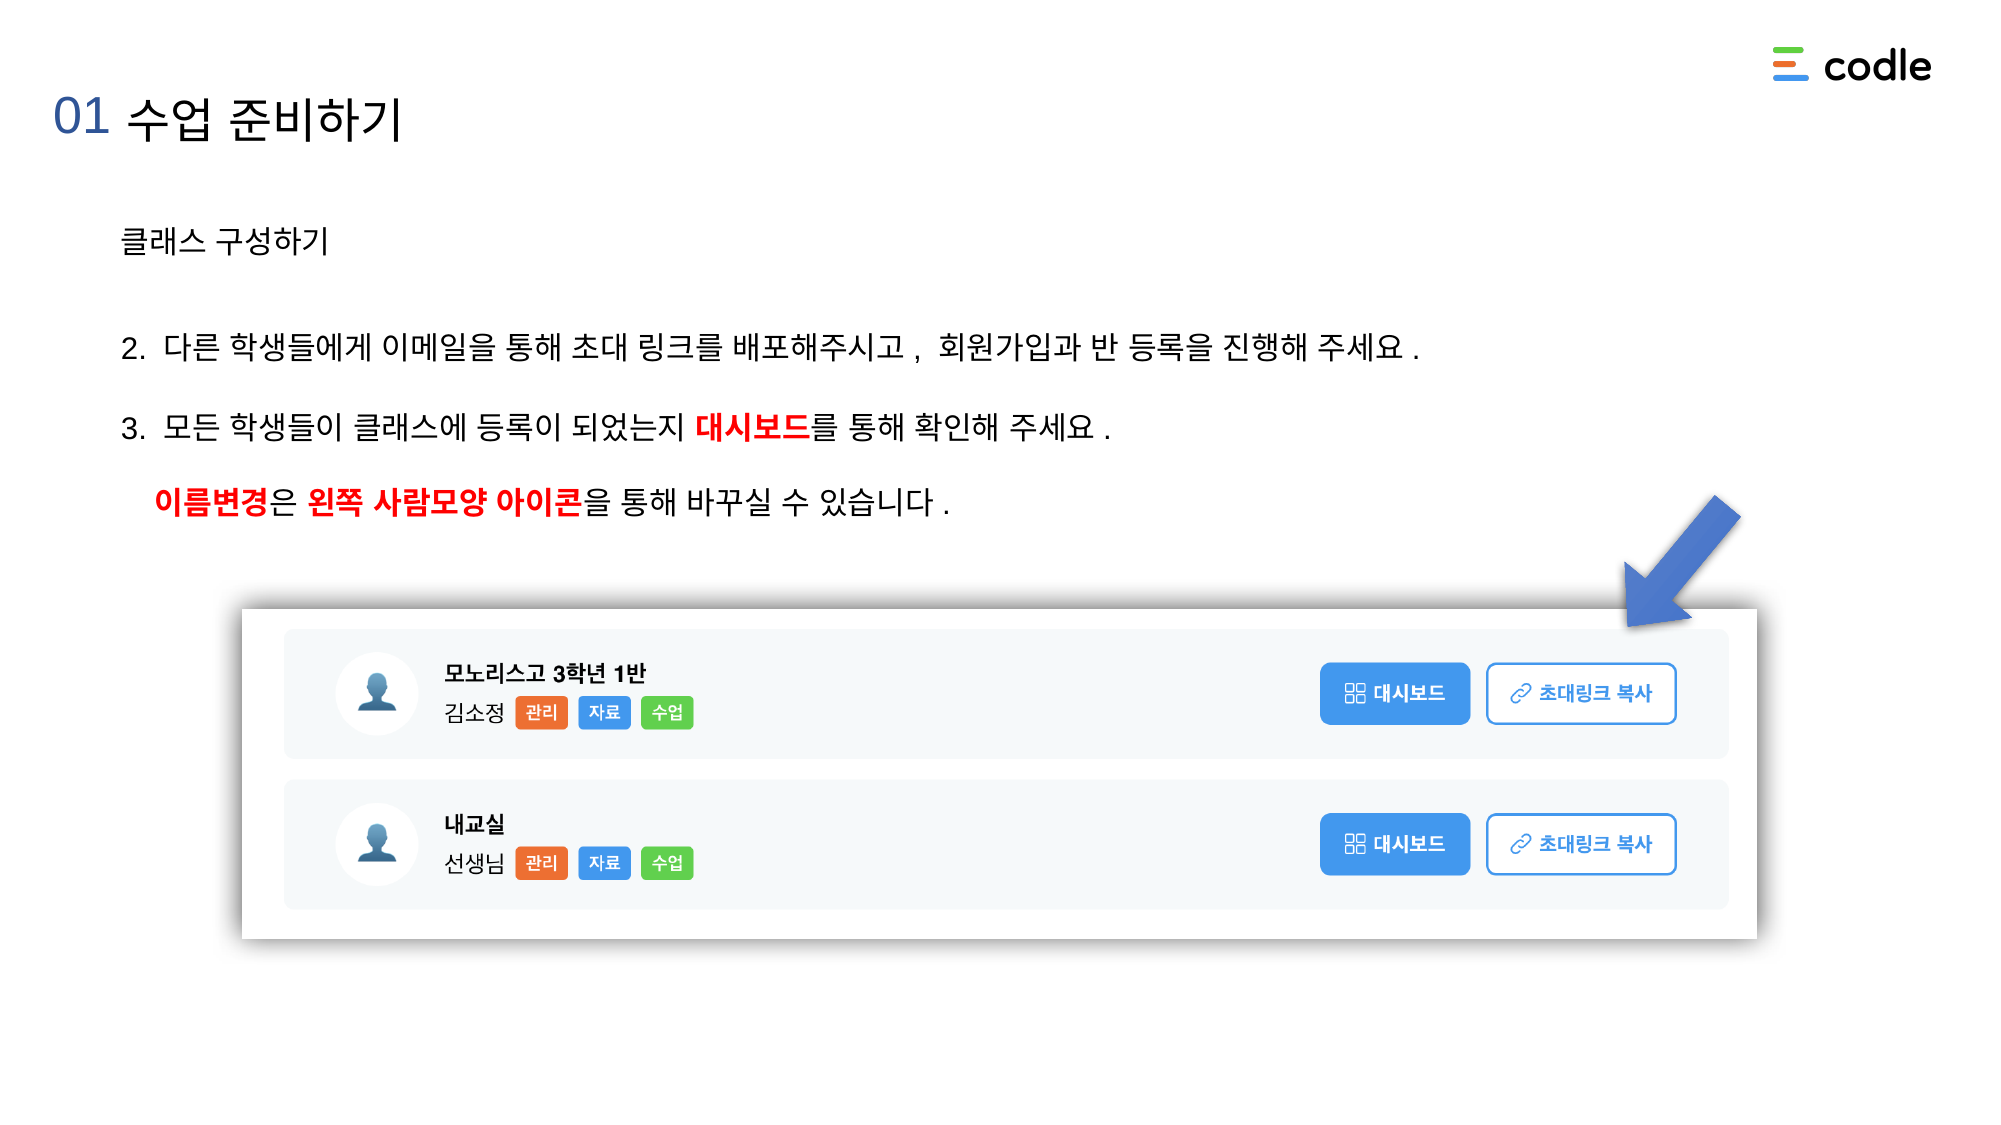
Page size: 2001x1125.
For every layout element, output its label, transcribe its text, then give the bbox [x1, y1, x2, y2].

text_box [1624, 529, 1731, 608]
text_box 01 [38, 73, 176, 152]
text_box 2. 다른 학생들에게 이메일을 통해 초대 링크를 배포해주시고, 회원가입과 반 등록을 진행해 주세요. [105, 283, 1740, 363]
picture [242, 609, 1758, 939]
text_box 클래스 구성하기 [105, 177, 436, 268]
text_box 수업 준비하기 [111, 83, 473, 156]
picture [1773, 47, 1931, 82]
text_box 3. 모든 학생들이 클래스에 등록이 되었는지 대시보드를 통해 확인해 주세요. 이름변경은 왼쪽 사람모양 아이콘을 통해 바꾸실 수 있습니다. [105, 363, 1976, 529]
